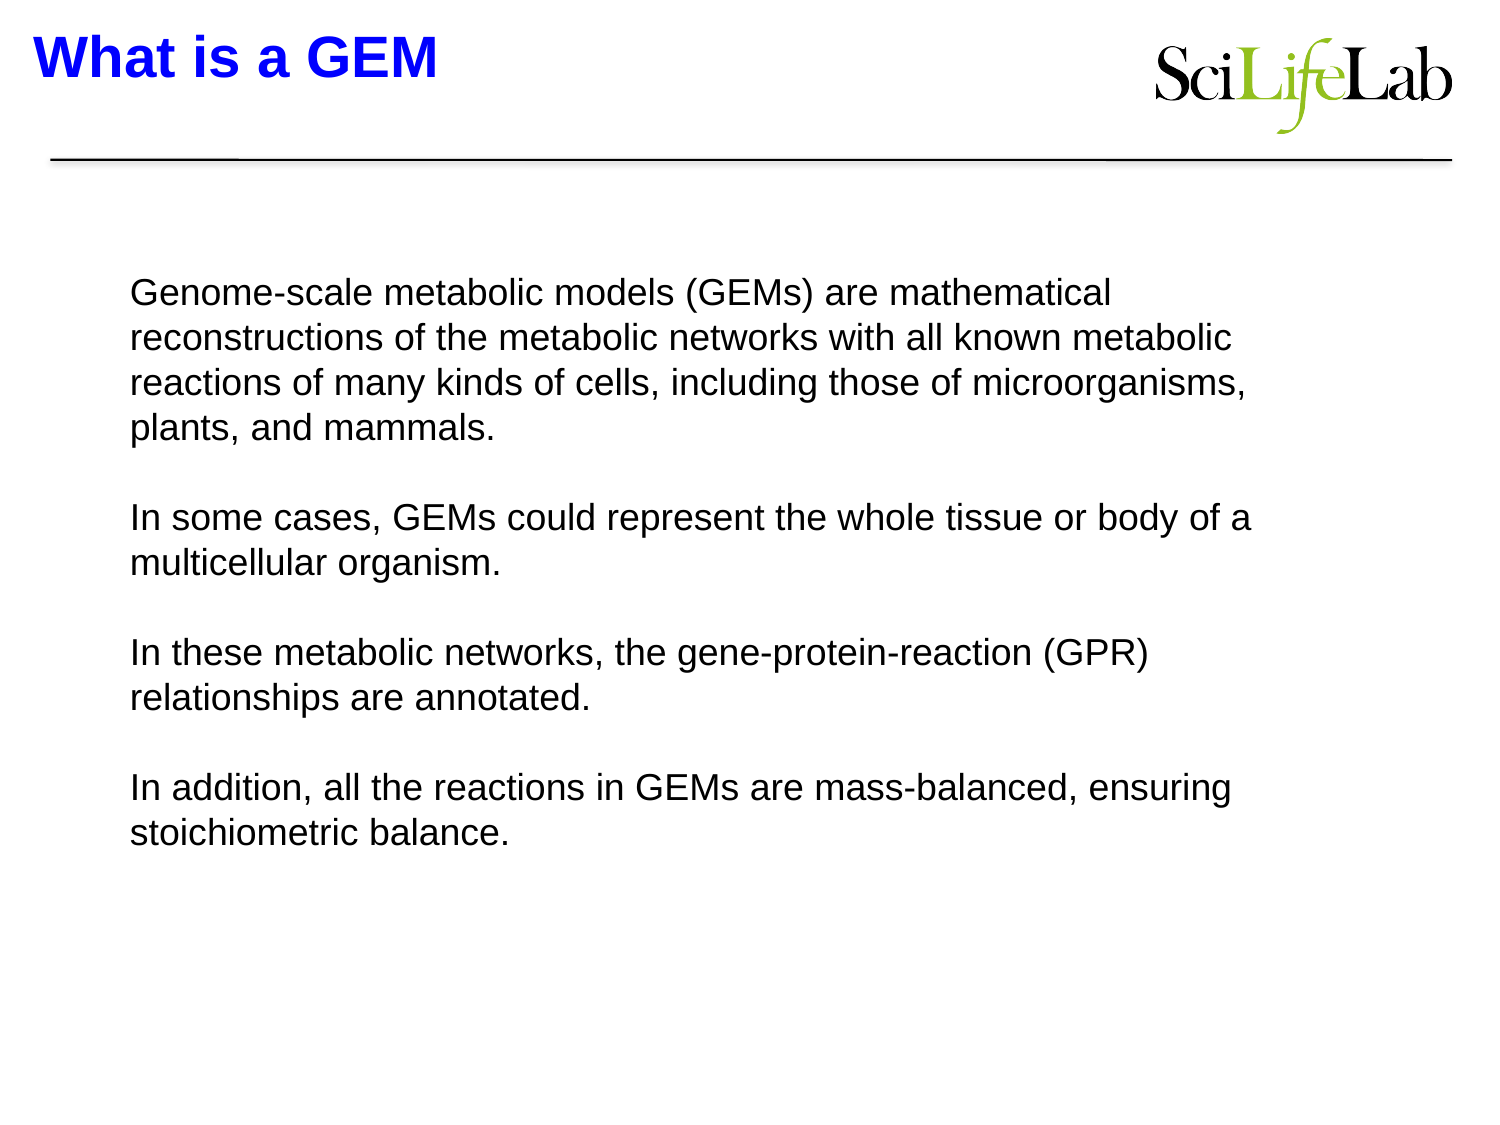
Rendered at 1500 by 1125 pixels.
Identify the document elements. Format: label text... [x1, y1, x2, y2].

picture [1156, 38, 1452, 134]
text_box What is a GEM [19, 11, 1150, 145]
text_box Genome-scale metabolic models (GEMs) are mathematical reconstructions of the metabolic networks with all known metabolic reactions of many kinds of cells, including those of microorganisms, plants, and mammals. In some cases, GEMs could represent the whole tissue or body of a multicellular organism. In these metabolic networks, the gene-protein-reaction (GPR) relationships are annotated. In addition, all the reactions in GEMs are mass-balanced, ensuring stoichiometric balance. [115, 260, 1359, 860]
